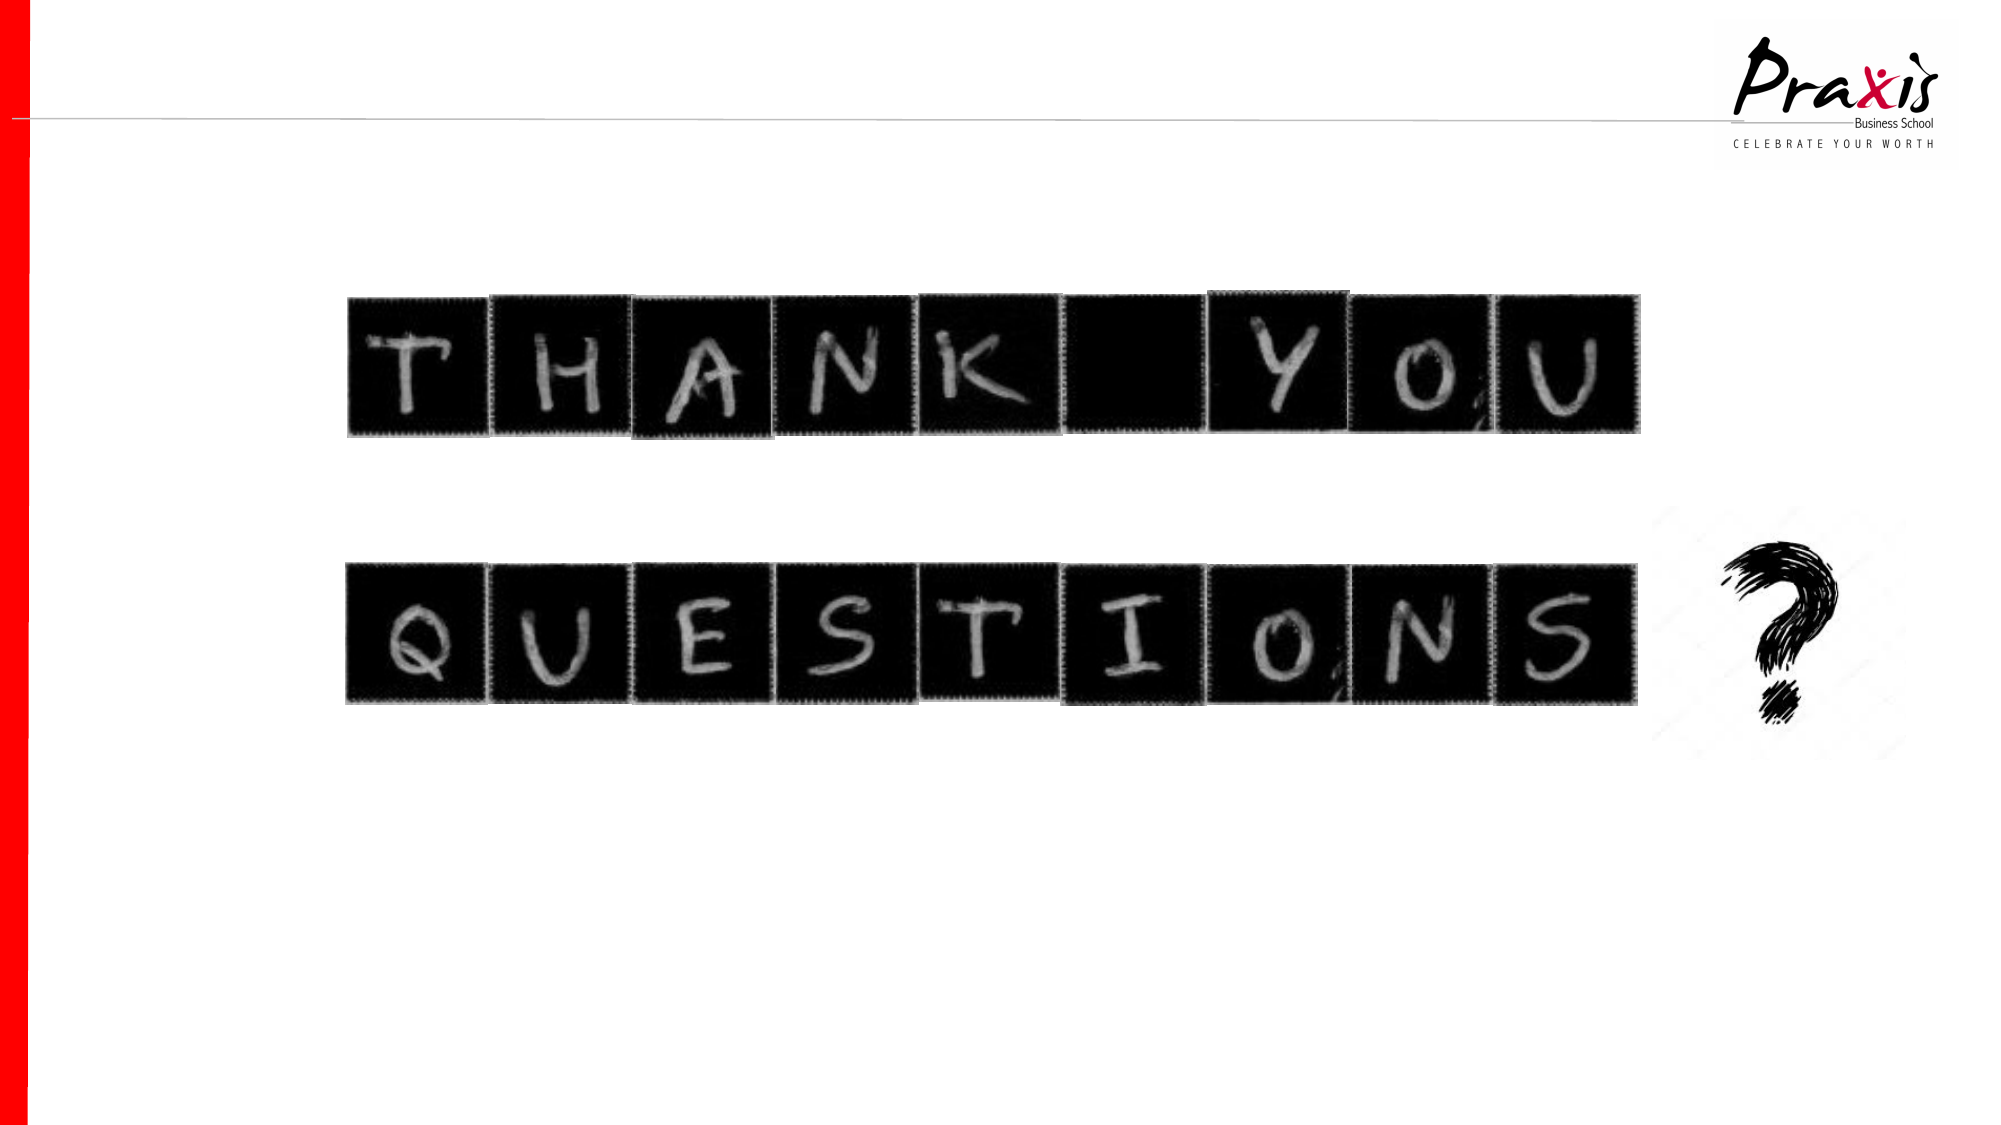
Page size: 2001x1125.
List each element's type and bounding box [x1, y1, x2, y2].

picture [347, 290, 1641, 440]
picture [1652, 506, 1906, 761]
picture [345, 562, 1638, 706]
picture [1714, 19, 1959, 170]
